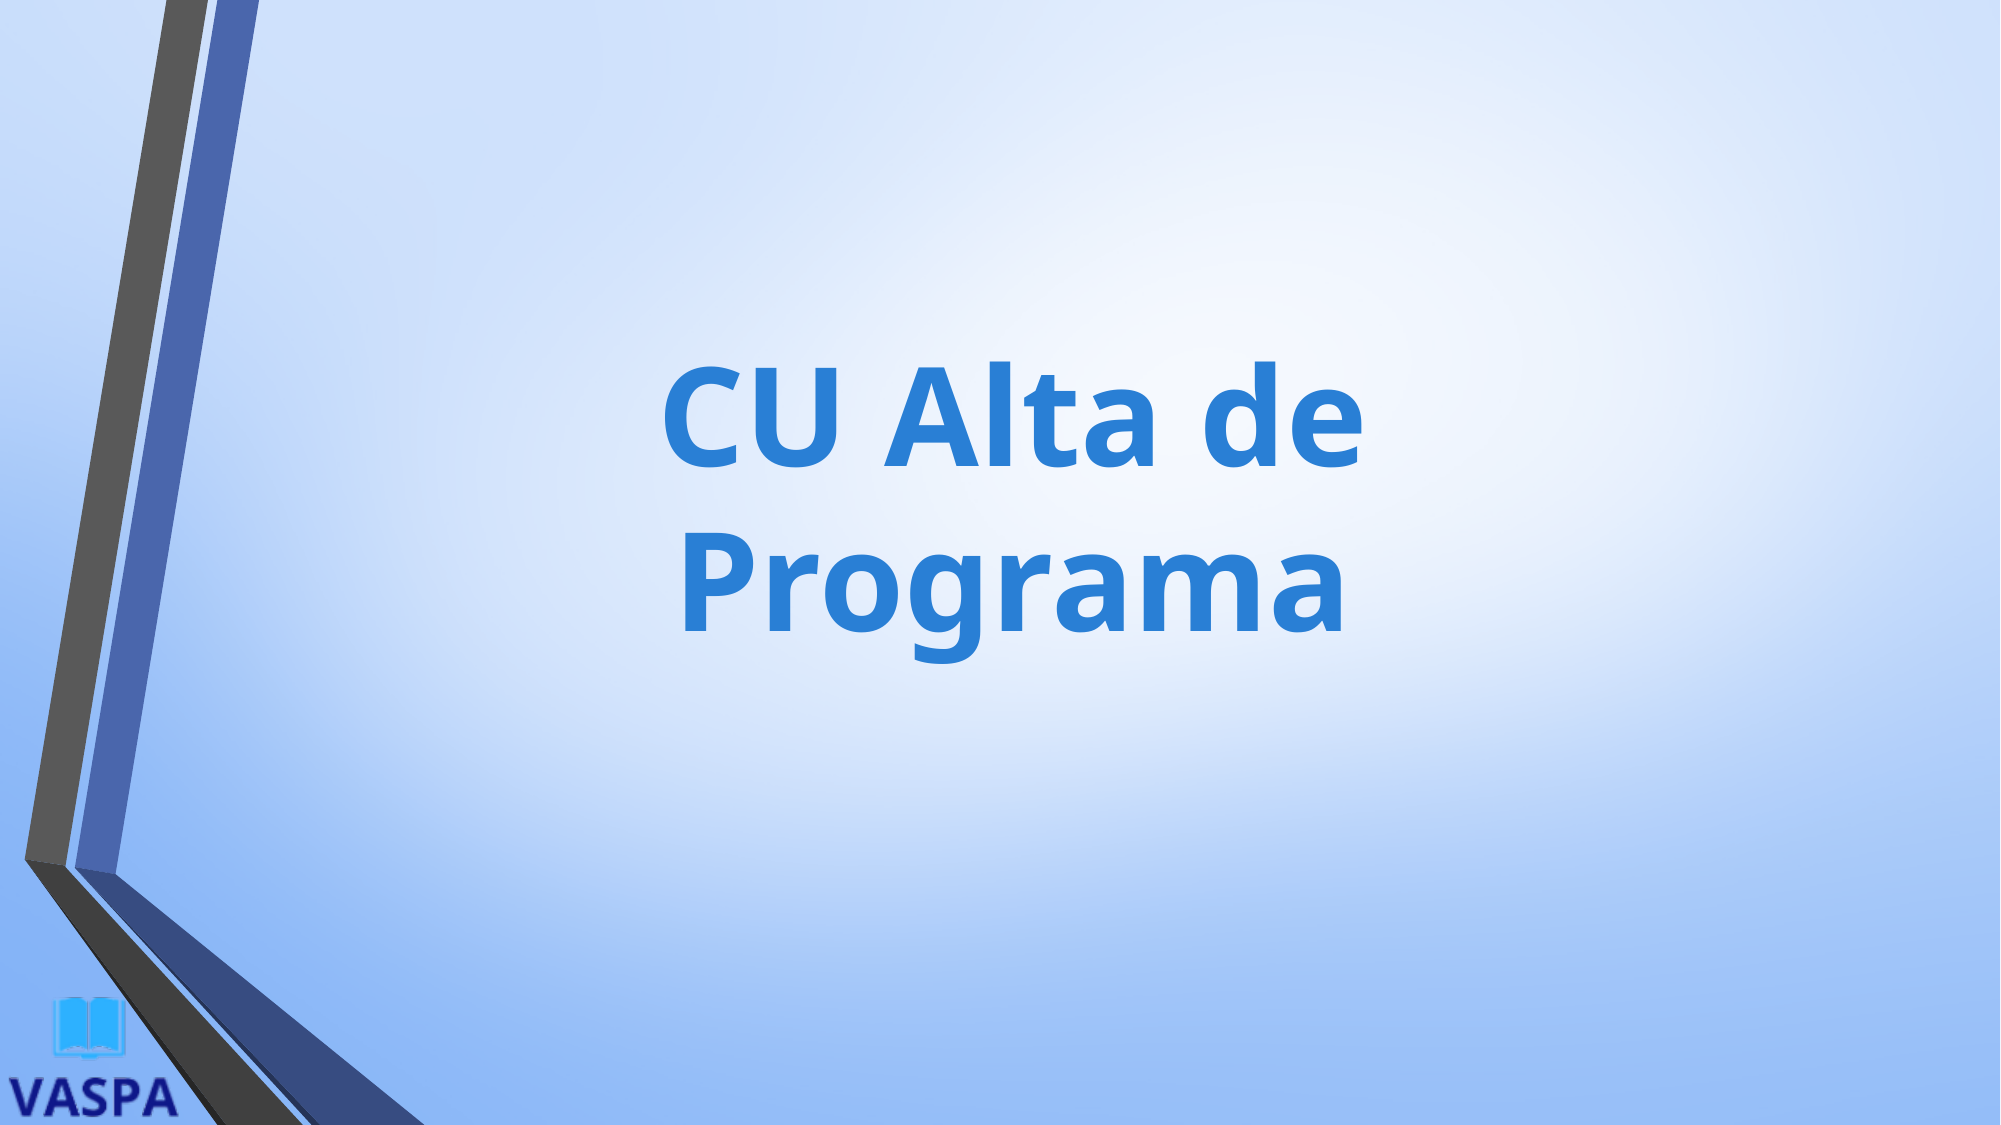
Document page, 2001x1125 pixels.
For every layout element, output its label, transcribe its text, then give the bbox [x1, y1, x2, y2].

picture [0, 962, 188, 1125]
text_box CU Alta de Programa [490, 321, 1536, 667]
